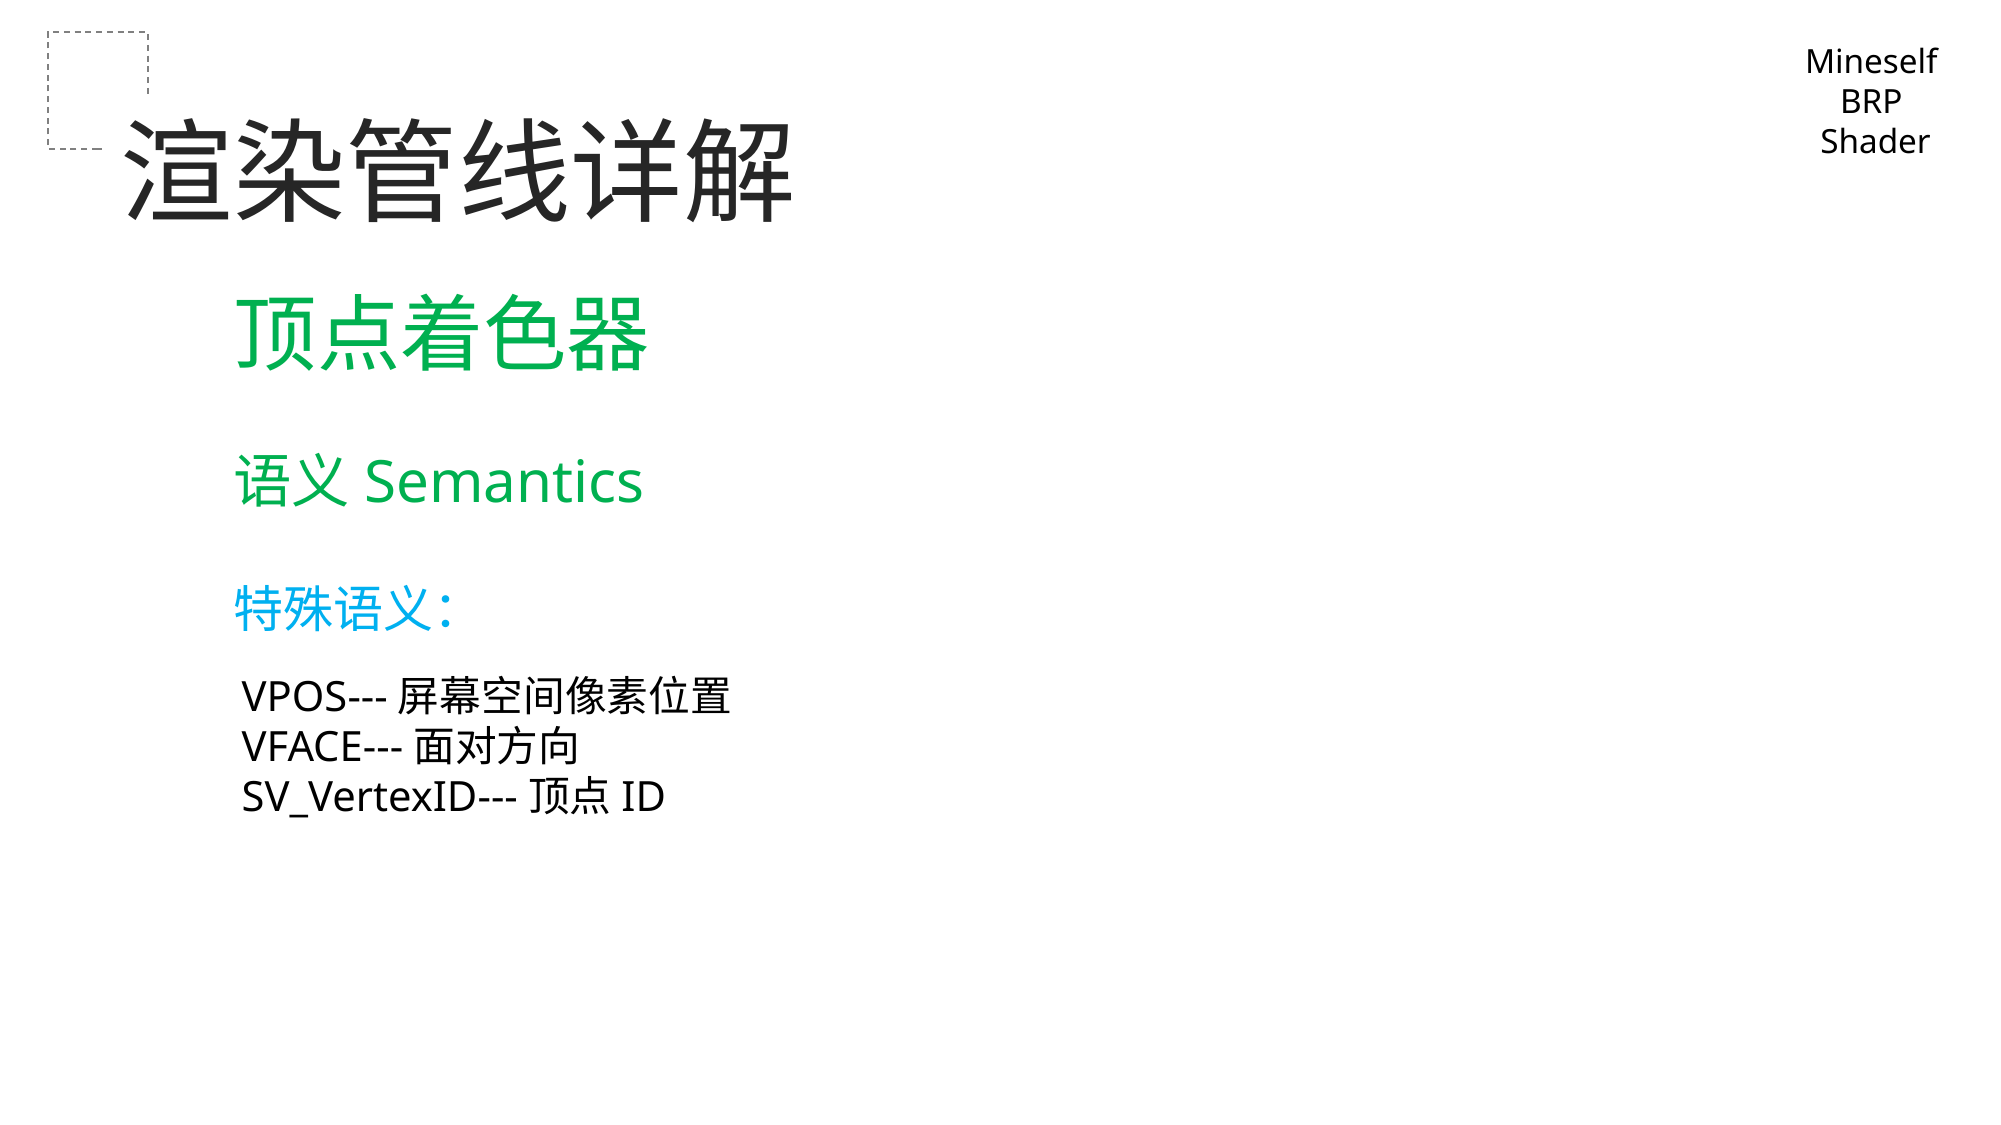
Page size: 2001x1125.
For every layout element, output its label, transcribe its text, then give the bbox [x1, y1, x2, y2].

text_box 顶点着色器 [233, 281, 786, 382]
text_box [47, 31, 149, 150]
text_box Mineself BRP Shader [1788, 40, 1964, 160]
text_box 特殊语义： [233, 577, 820, 638]
text_box 语义Semantics [233, 444, 740, 515]
text_box [103, 96, 196, 173]
text_box 渲染管线详解 [120, 101, 1018, 237]
text_box VPOS---屏幕空间像素位置 VFACE---面对方向 SV_VertexID---顶点ID [226, 661, 747, 827]
